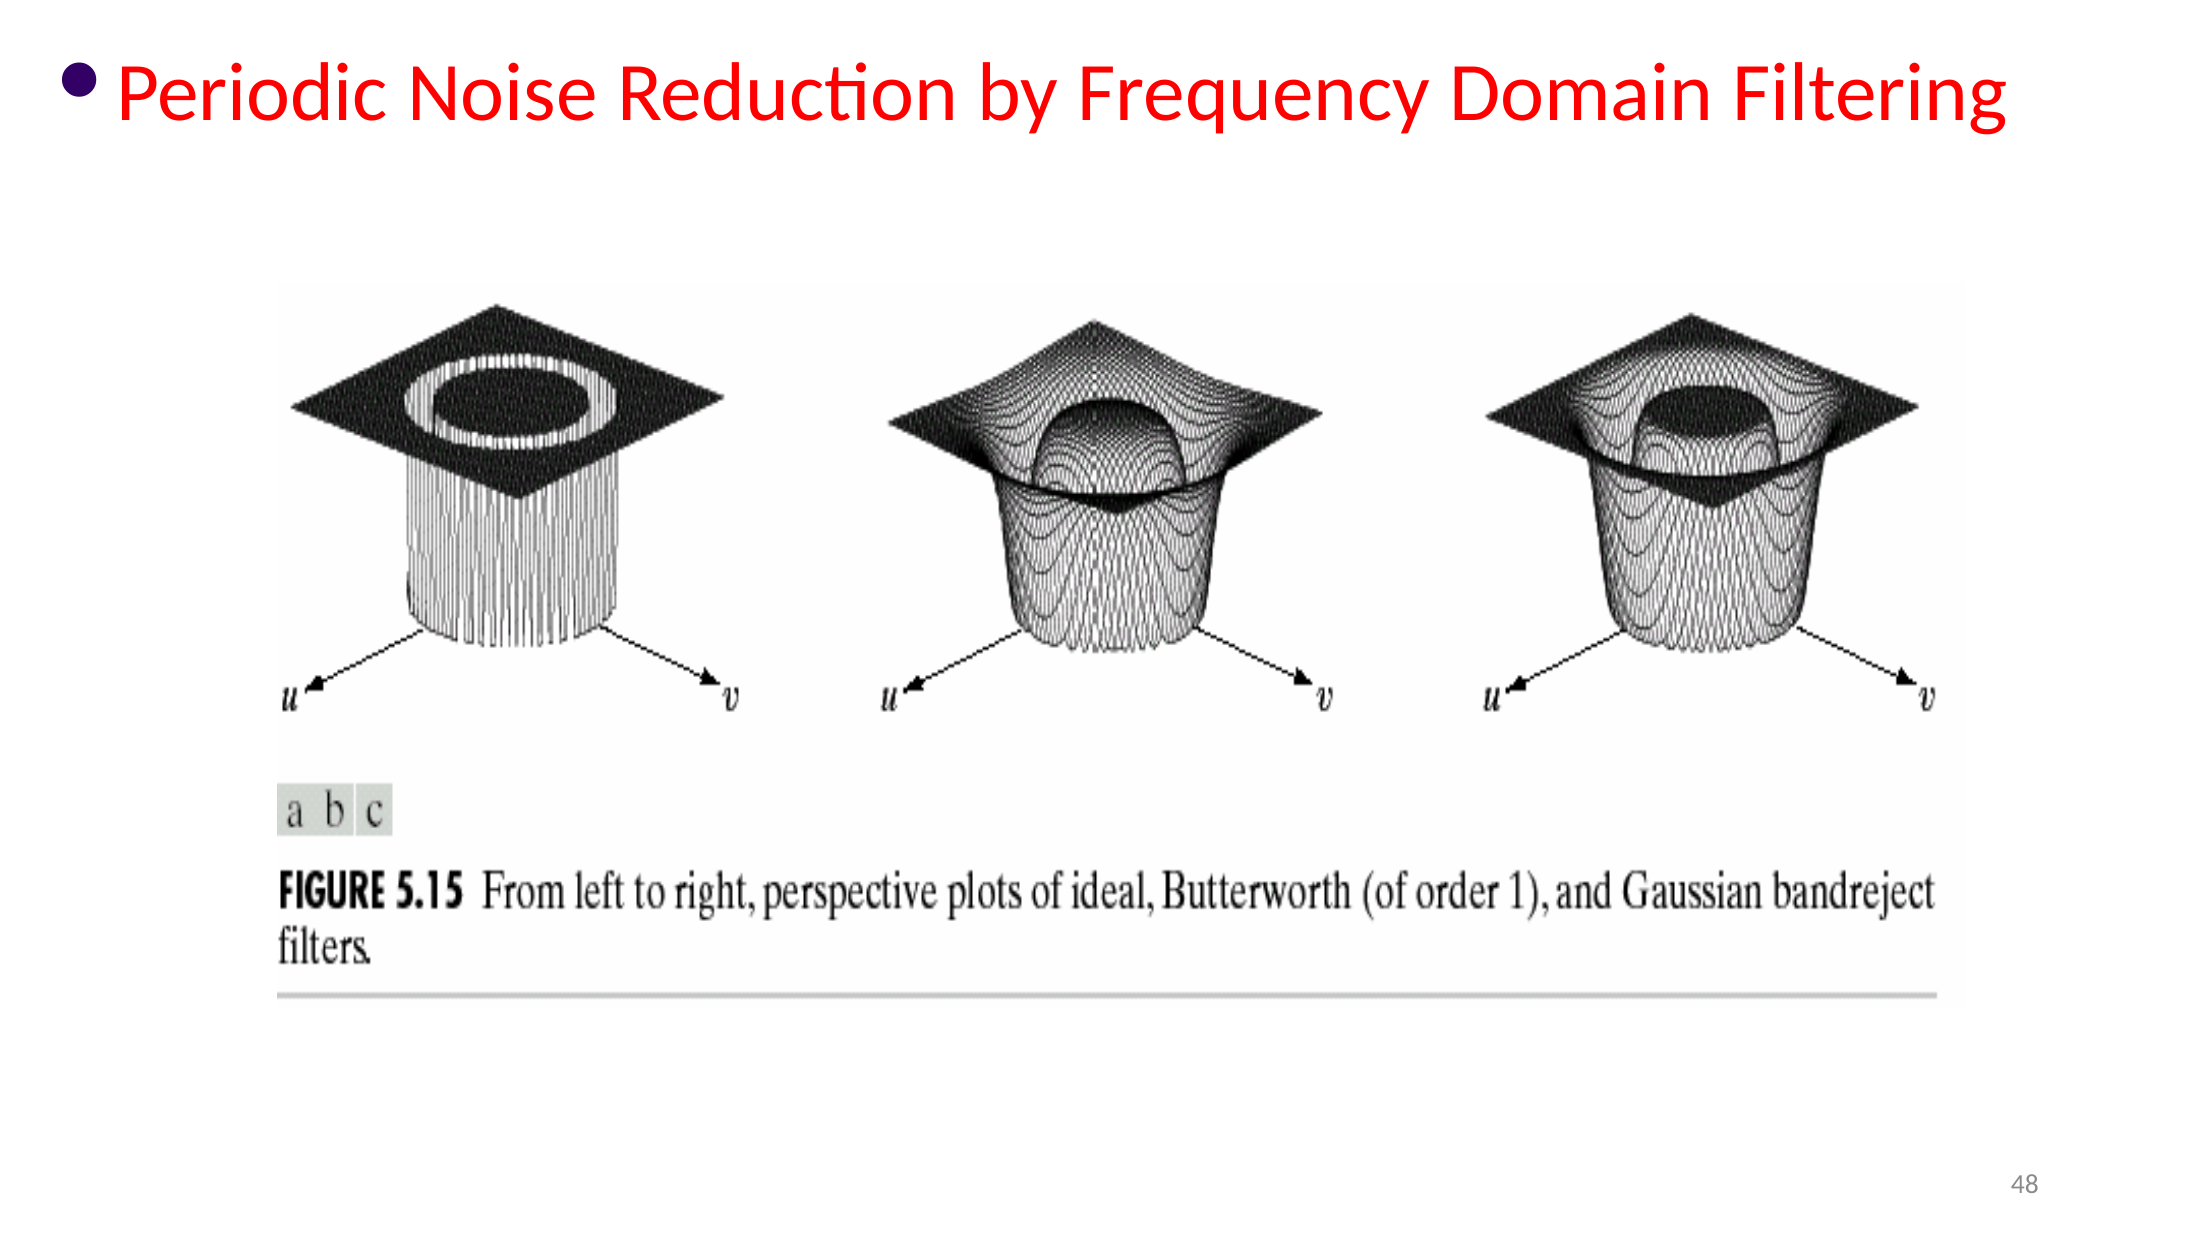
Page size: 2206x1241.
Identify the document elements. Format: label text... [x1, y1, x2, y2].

text_box Periodic Noise Reduction by Frequency Domain Filtering [40, 70, 2128, 145]
picture [277, 282, 1966, 1008]
slide_number 48 [1557, 1149, 2054, 1216]
